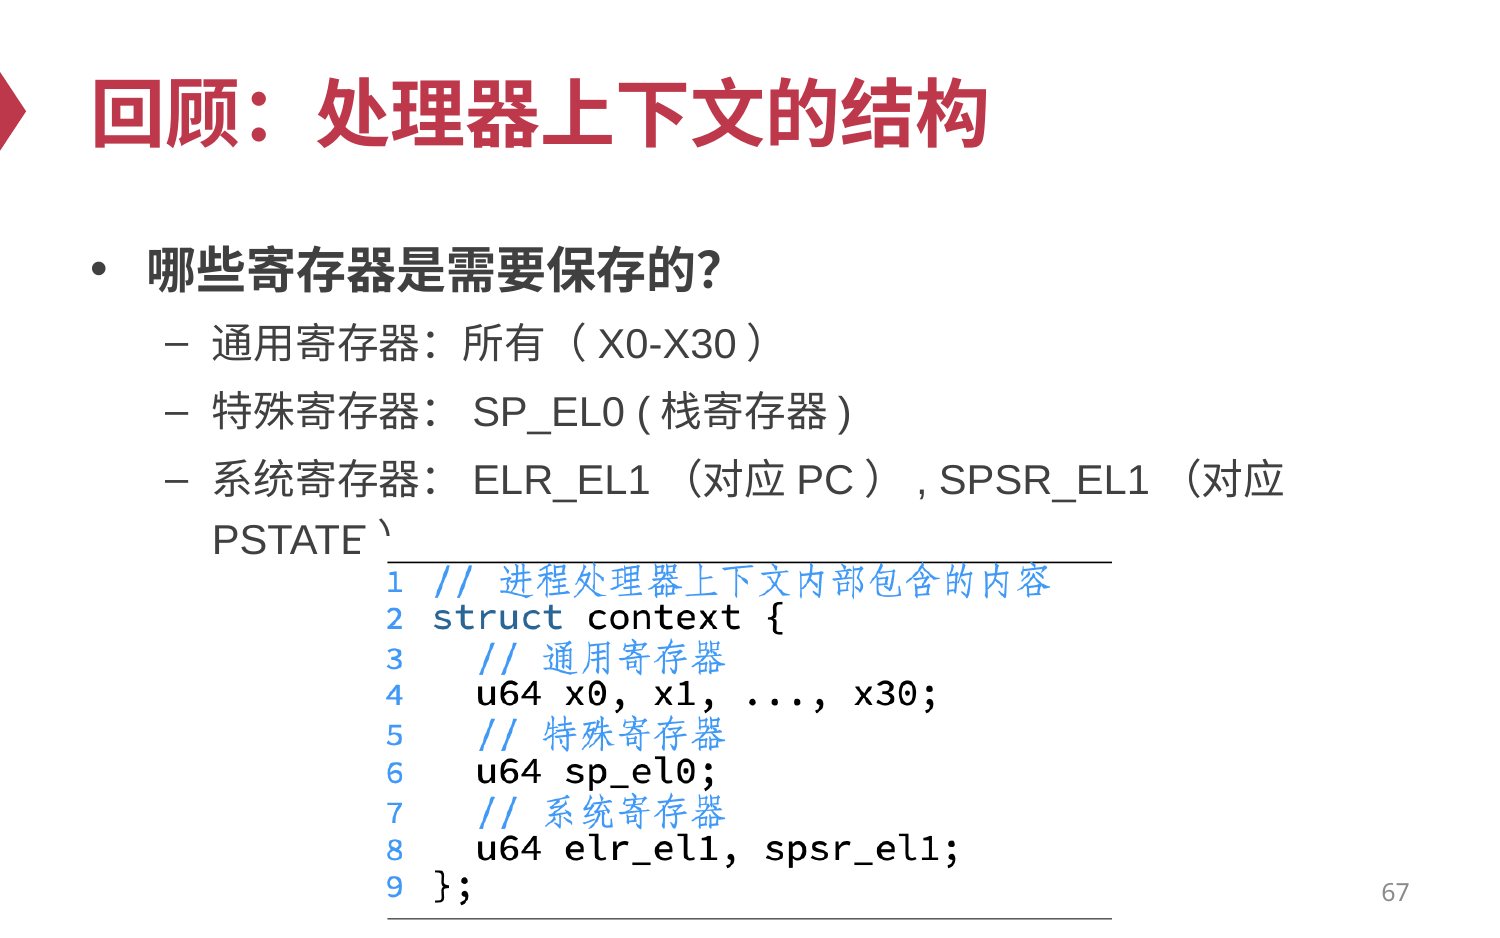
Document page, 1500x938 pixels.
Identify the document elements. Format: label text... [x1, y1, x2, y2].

title 回顾：处理器上下文的结构 [75, 37, 1425, 186]
list 哪些寄存器是需要保存的？ 通用寄存器：所有（X0-X30） 特殊寄存器：SP_EL0 (栈寄存器) 系统寄存器：ELR_EL1（对应PC）, SPSR_EL1（对应PSTATE） [75, 218, 1425, 838]
picture [359, 536, 1112, 938]
slide_number 67 [1116, 868, 1425, 919]
